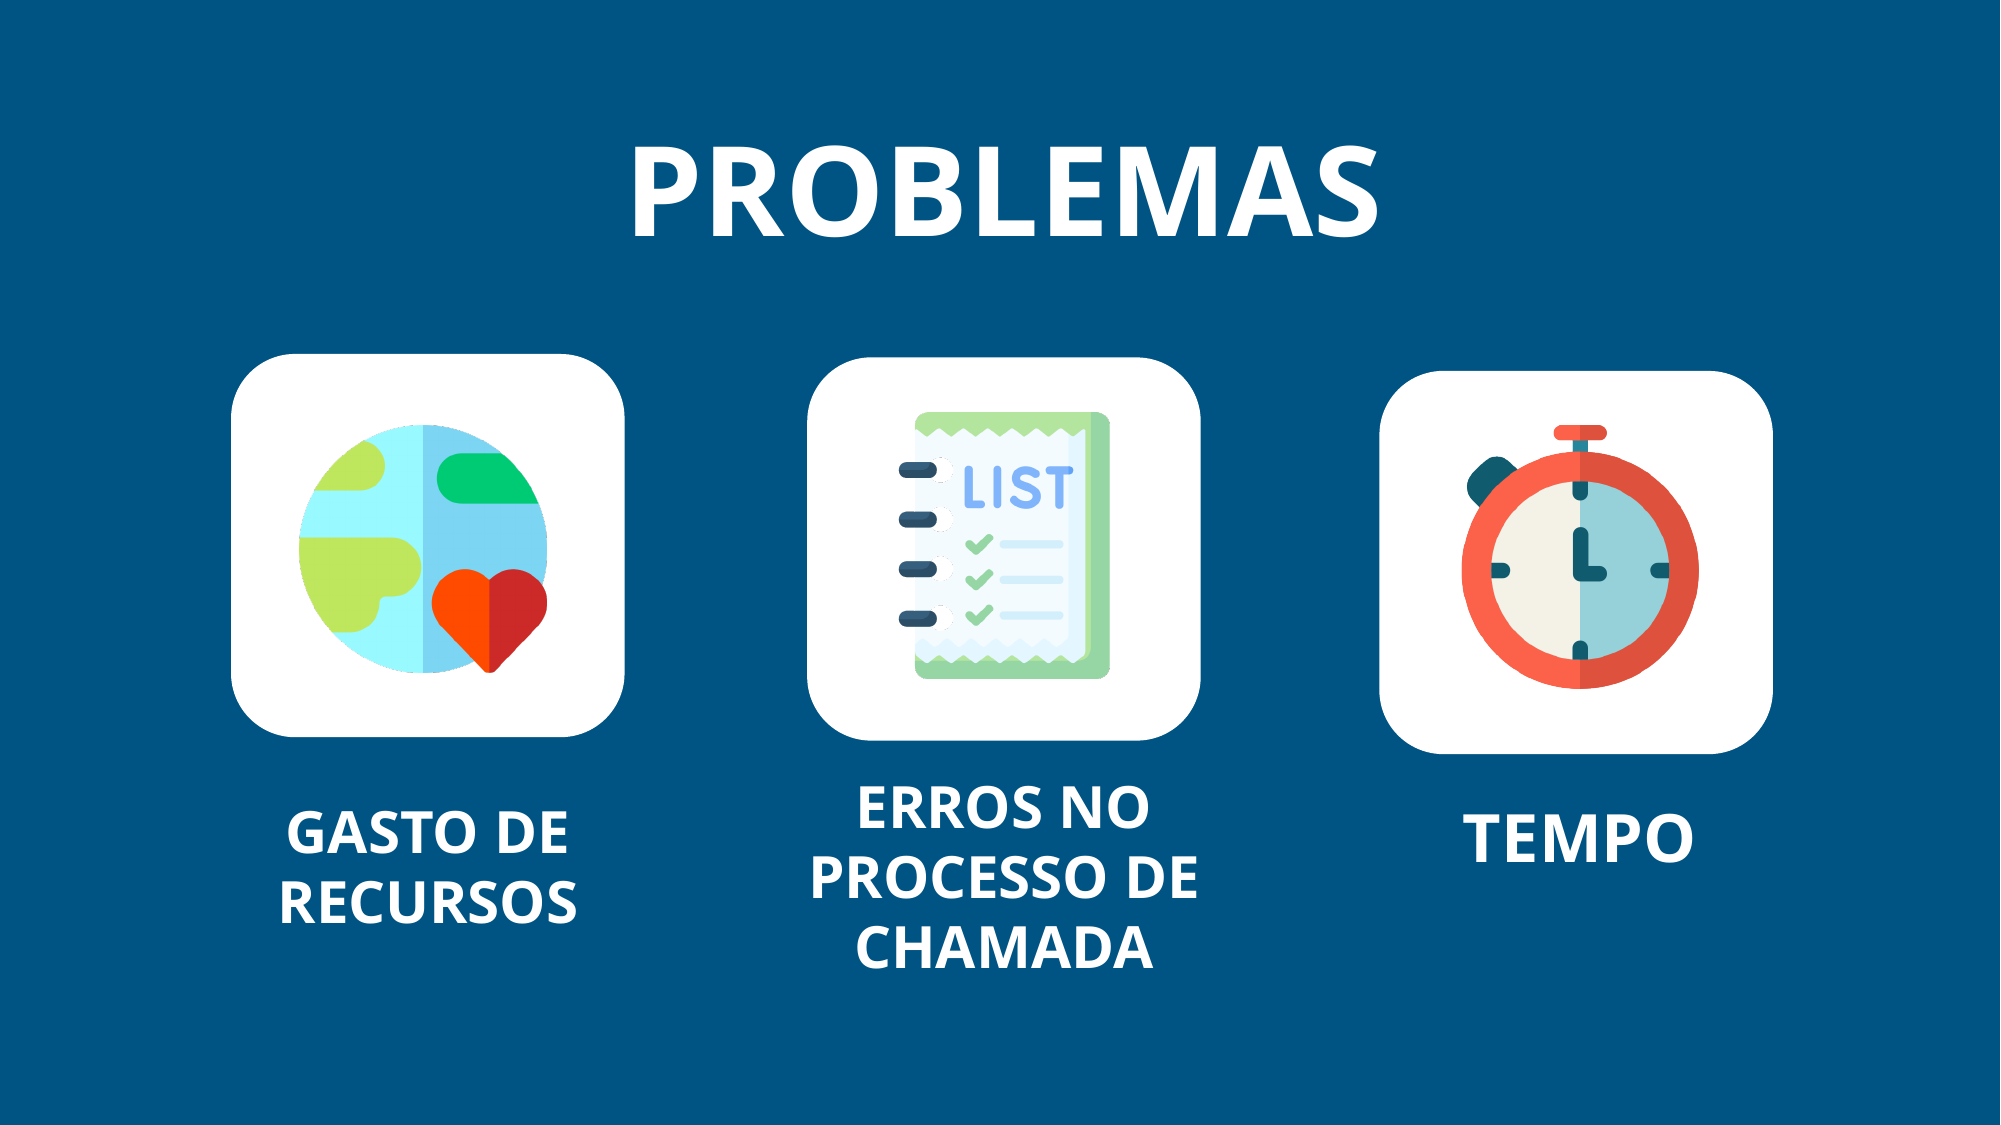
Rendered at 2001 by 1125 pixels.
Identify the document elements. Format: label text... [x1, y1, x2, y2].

picture [1448, 425, 1712, 689]
text_box [1379, 370, 1773, 755]
picture [870, 412, 1138, 679]
text_box GASTO de recursos [183, 787, 673, 952]
text_box [231, 353, 625, 738]
text_box PROBLEMAS [253, 62, 1754, 329]
picture [299, 425, 547, 673]
text_box ERROS No processo de chamada [759, 761, 1249, 927]
text_box tempO [1335, 787, 1825, 952]
text_box [807, 357, 1201, 741]
